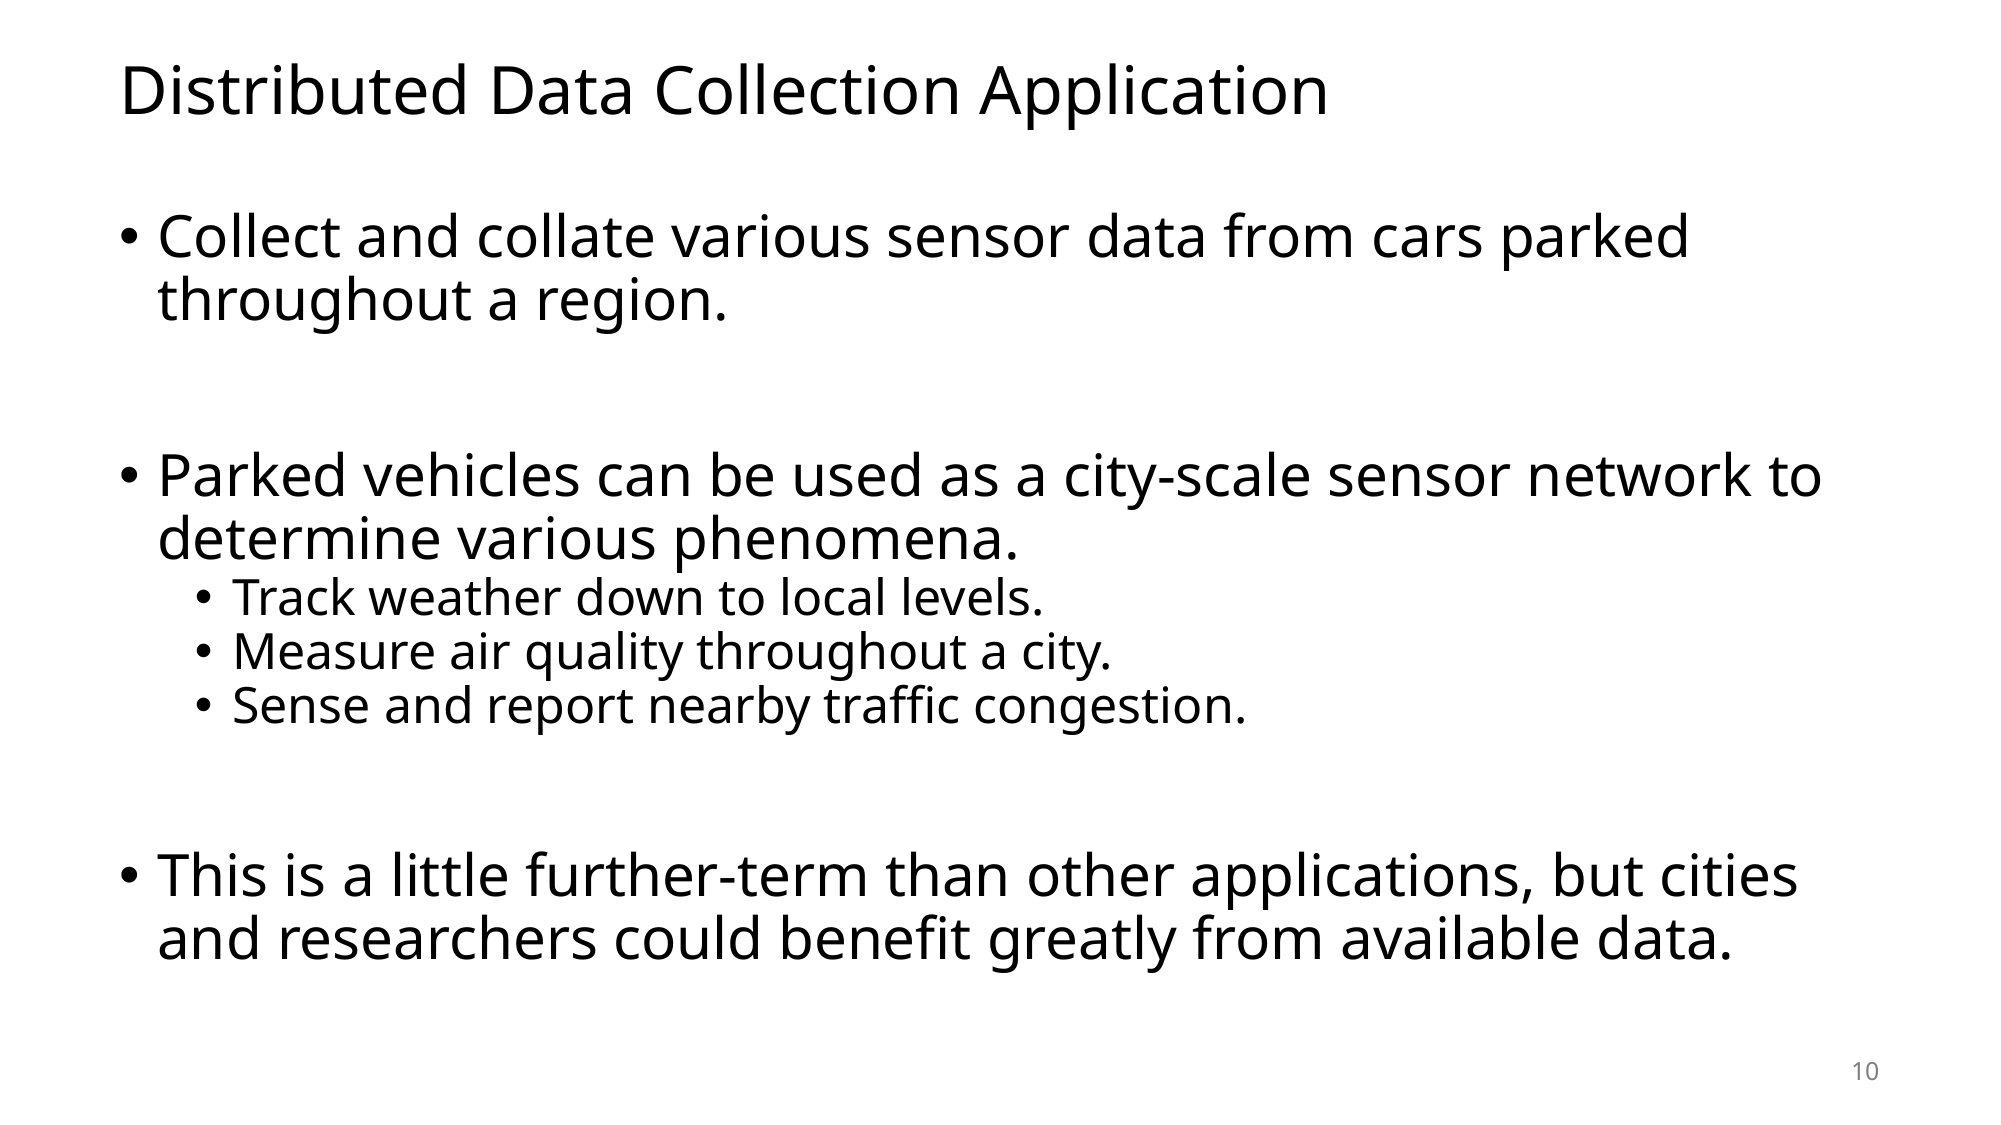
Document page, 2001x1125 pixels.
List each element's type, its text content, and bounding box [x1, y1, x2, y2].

slide_number 10 [1749, 1042, 1900, 1103]
list Collect and collate various sensor data from cars parked throughout a region. Parked vehicles can be used as a city-scale sensor network to determine various phenomena. Track weather down to local levels. Measure air quality throughout a city. Sense and report nearby traffic congestion. This is a little further-term than other applications, but cities and researchers could benefit greatly from available data. [99, 187, 1900, 1013]
title Distributed Data Collection Application [99, 37, 1900, 150]
